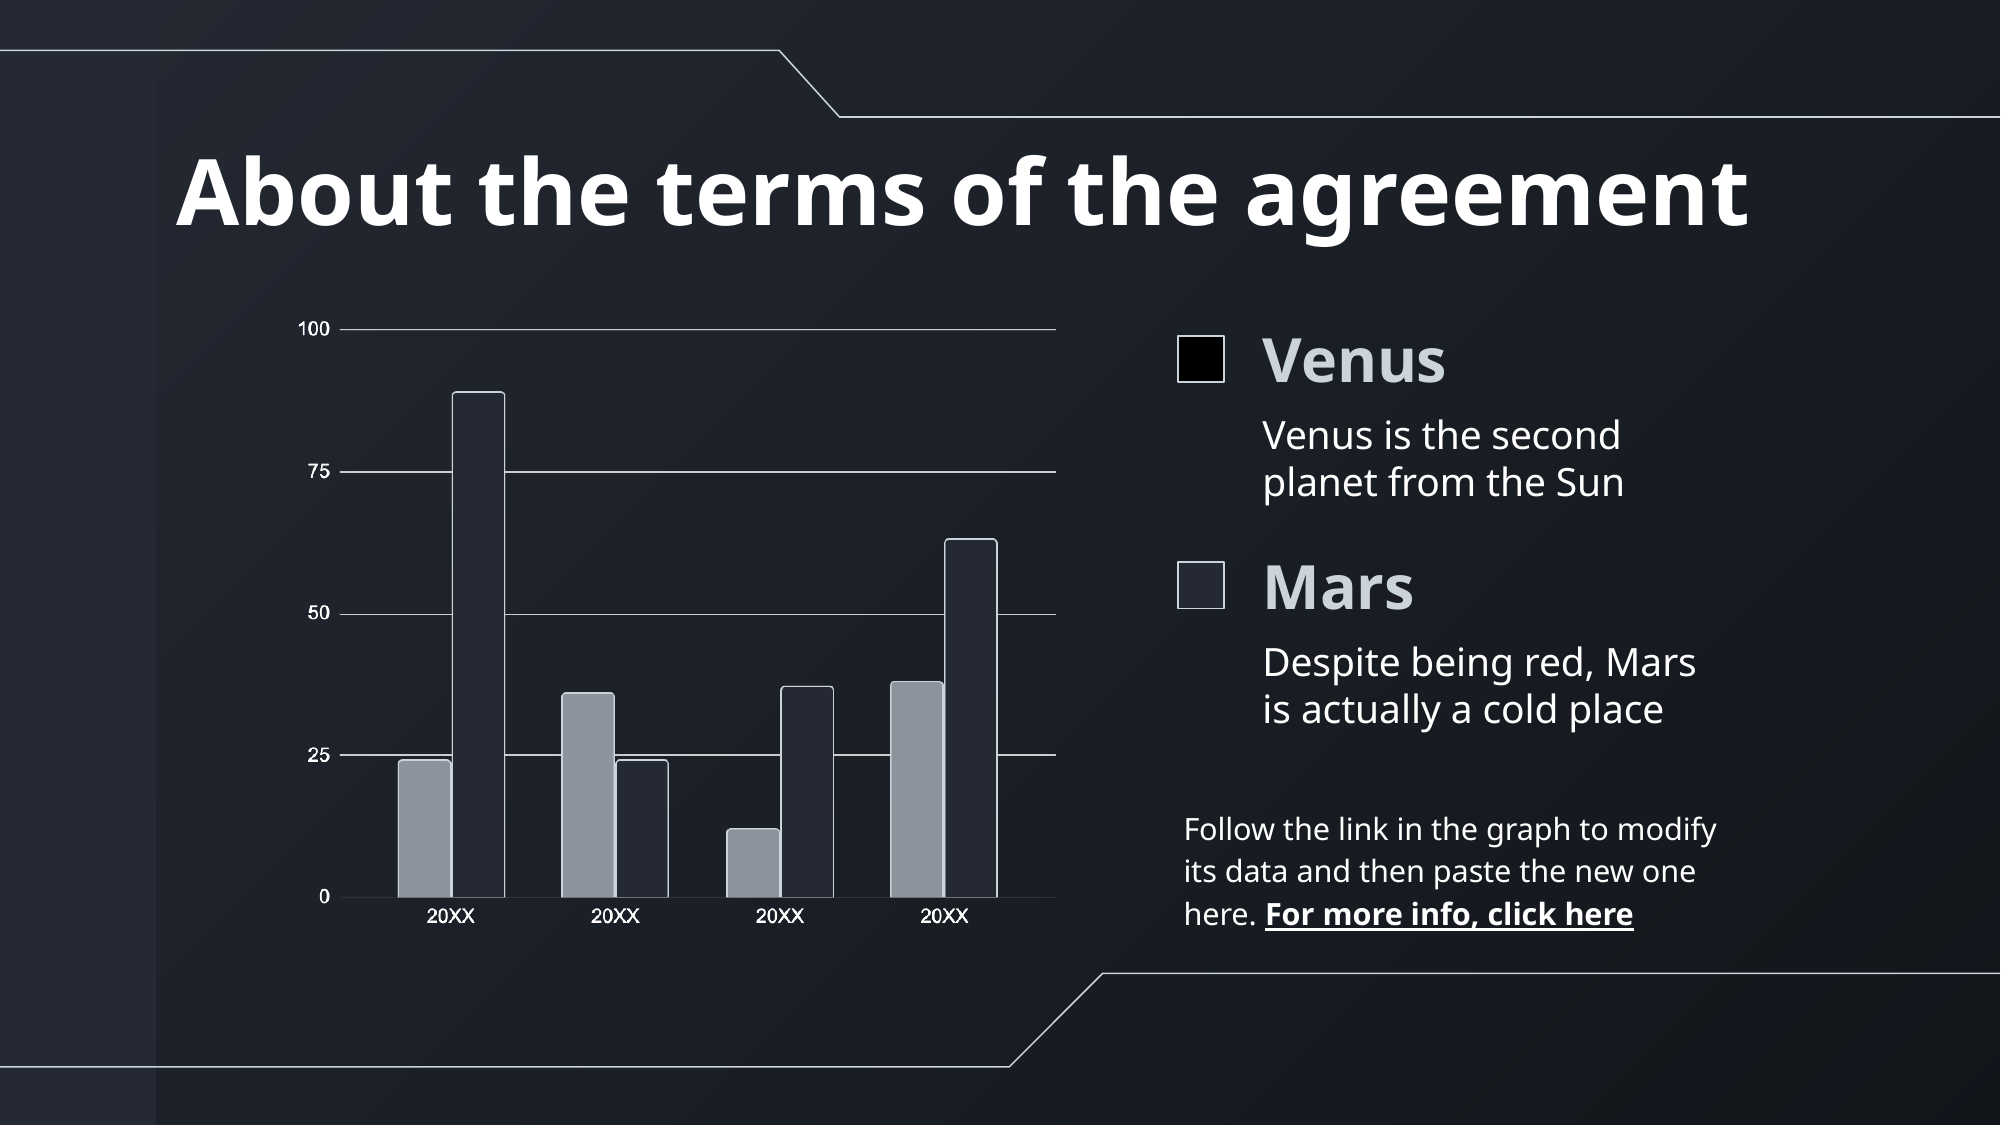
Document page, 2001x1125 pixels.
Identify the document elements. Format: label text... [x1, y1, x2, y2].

text_box [1178, 336, 1225, 383]
text_box [1178, 562, 1225, 609]
text_box Follow the link in the graph to modify its data and then paste the new one here. For more info, click here [1163, 800, 1759, 942]
text_box Venus is the second planet from the Sun [1242, 415, 1752, 511]
picture [263, 286, 1090, 961]
text_box Venus [1242, 323, 1752, 415]
title About the terms of the agreement [156, 113, 1844, 241]
text_box Despite being red, Mars is actually a cold place [1242, 642, 1752, 738]
text_box Mars [1242, 550, 1752, 642]
